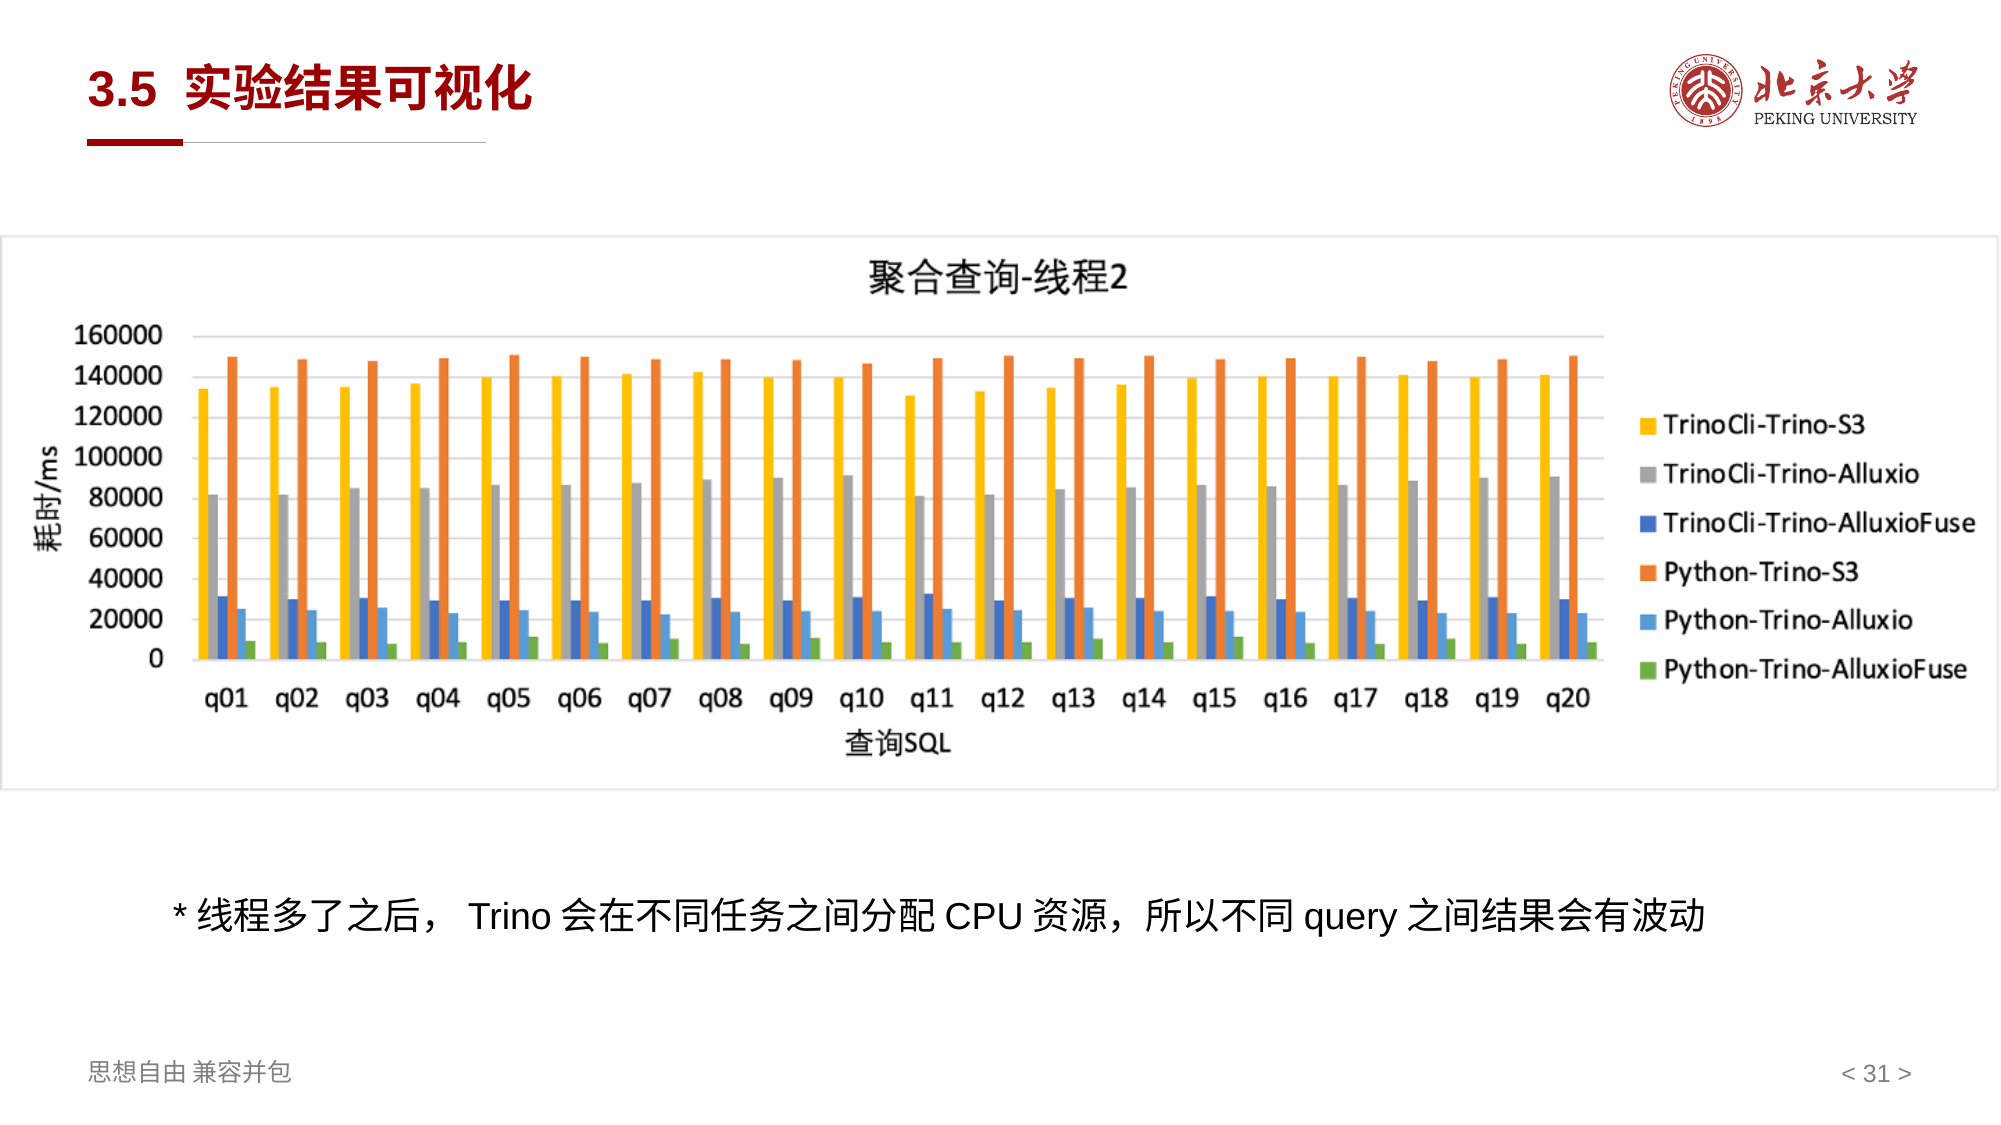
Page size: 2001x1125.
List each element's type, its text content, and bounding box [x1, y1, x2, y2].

picture [0, 233, 2000, 793]
text_box *线程多了之后，Trino会在不同任务之间分配CPU资源，所以不同query之间结果会有波动 [158, 885, 1730, 946]
slide_number < > [1477, 1048, 1928, 1097]
title 3.5 实验结果可视化 [72, 39, 1559, 142]
